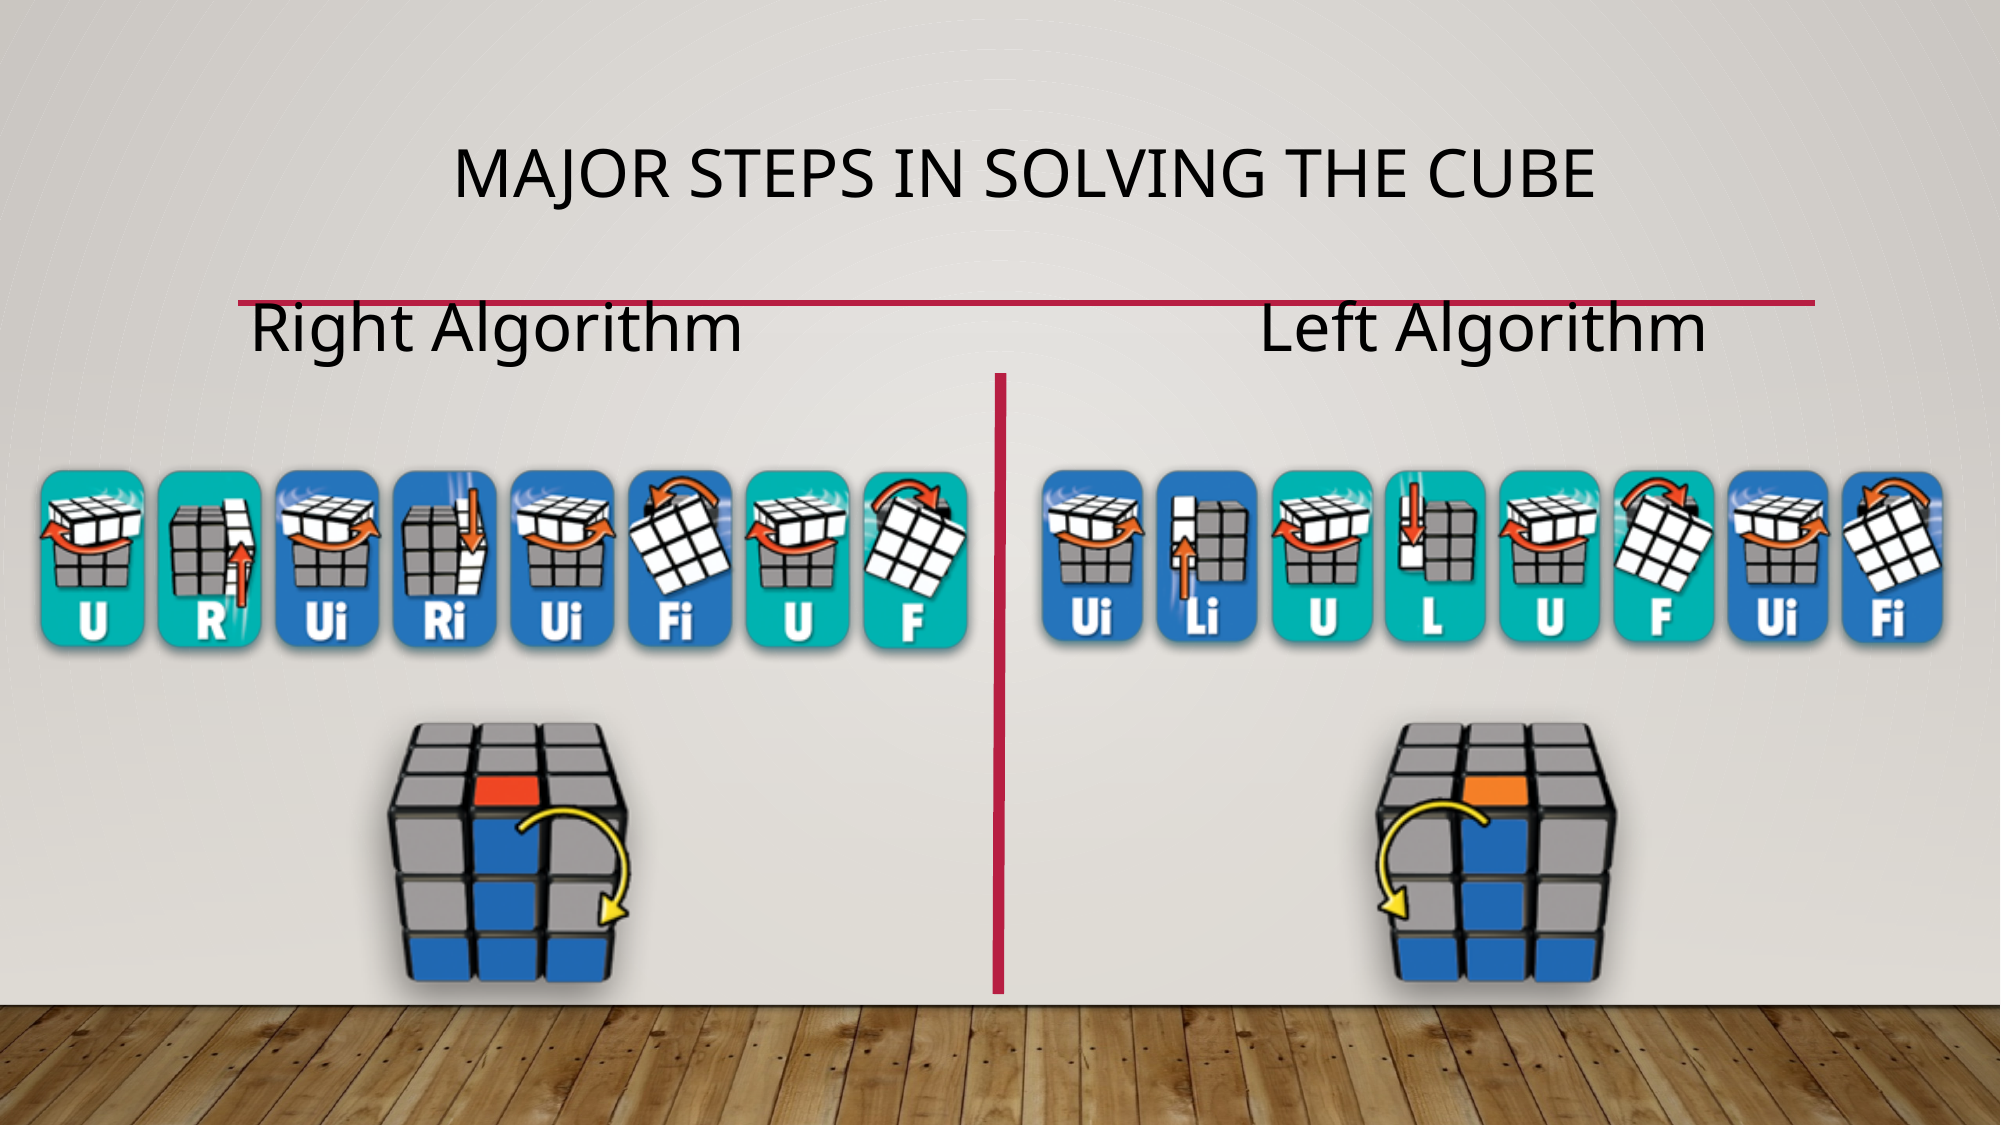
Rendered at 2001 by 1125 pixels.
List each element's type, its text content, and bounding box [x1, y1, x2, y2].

picture [28, 462, 981, 680]
title Major Steps in solving the Cube [238, 131, 1814, 305]
text_box Right Algorithm [165, 277, 847, 372]
picture [1029, 462, 1956, 661]
picture [0, 700, 2000, 1125]
text_box Left Algorithm [1151, 277, 1834, 372]
